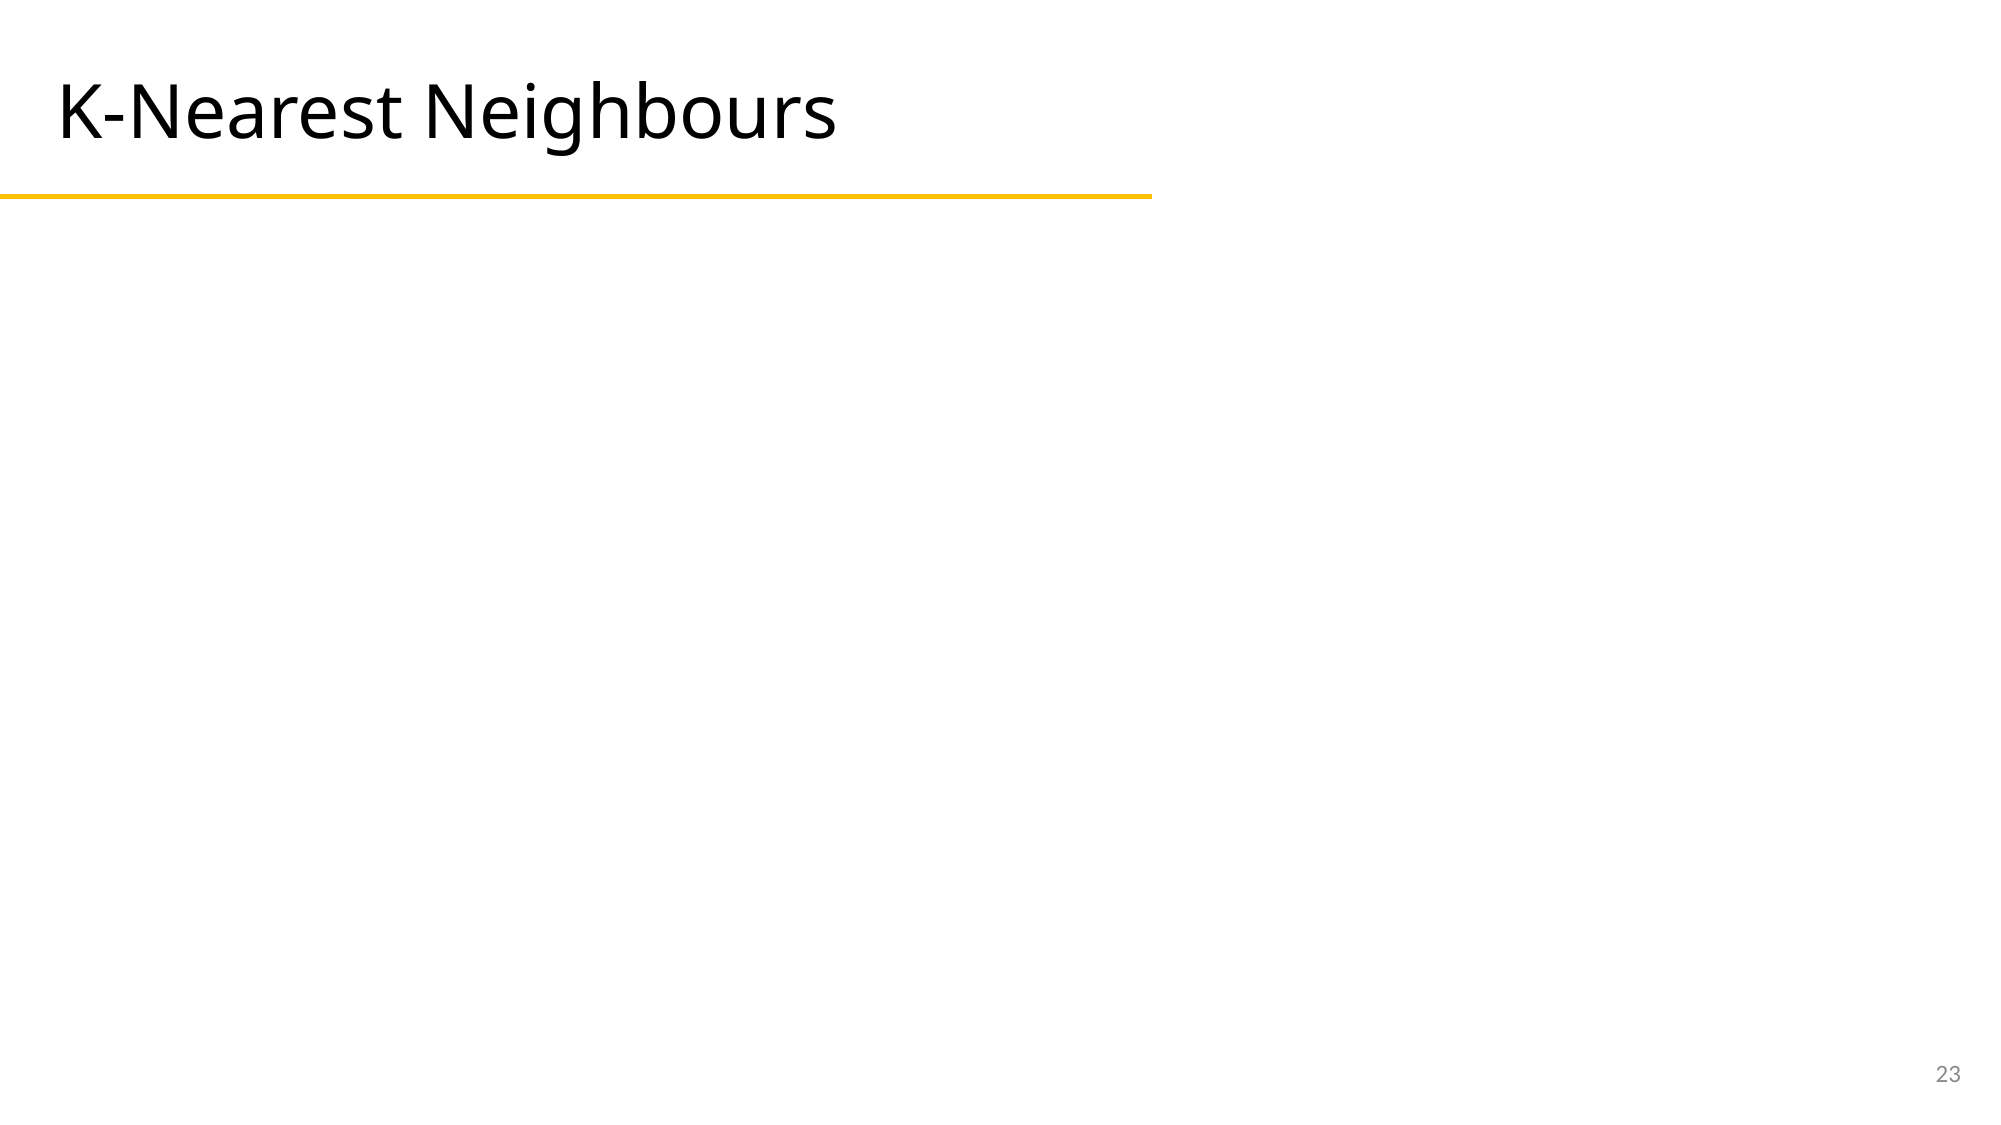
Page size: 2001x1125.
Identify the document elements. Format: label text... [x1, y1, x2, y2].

slide_number 23 [1526, 1042, 1977, 1103]
title K-Nearest Neighbours [41, 35, 1767, 194]
